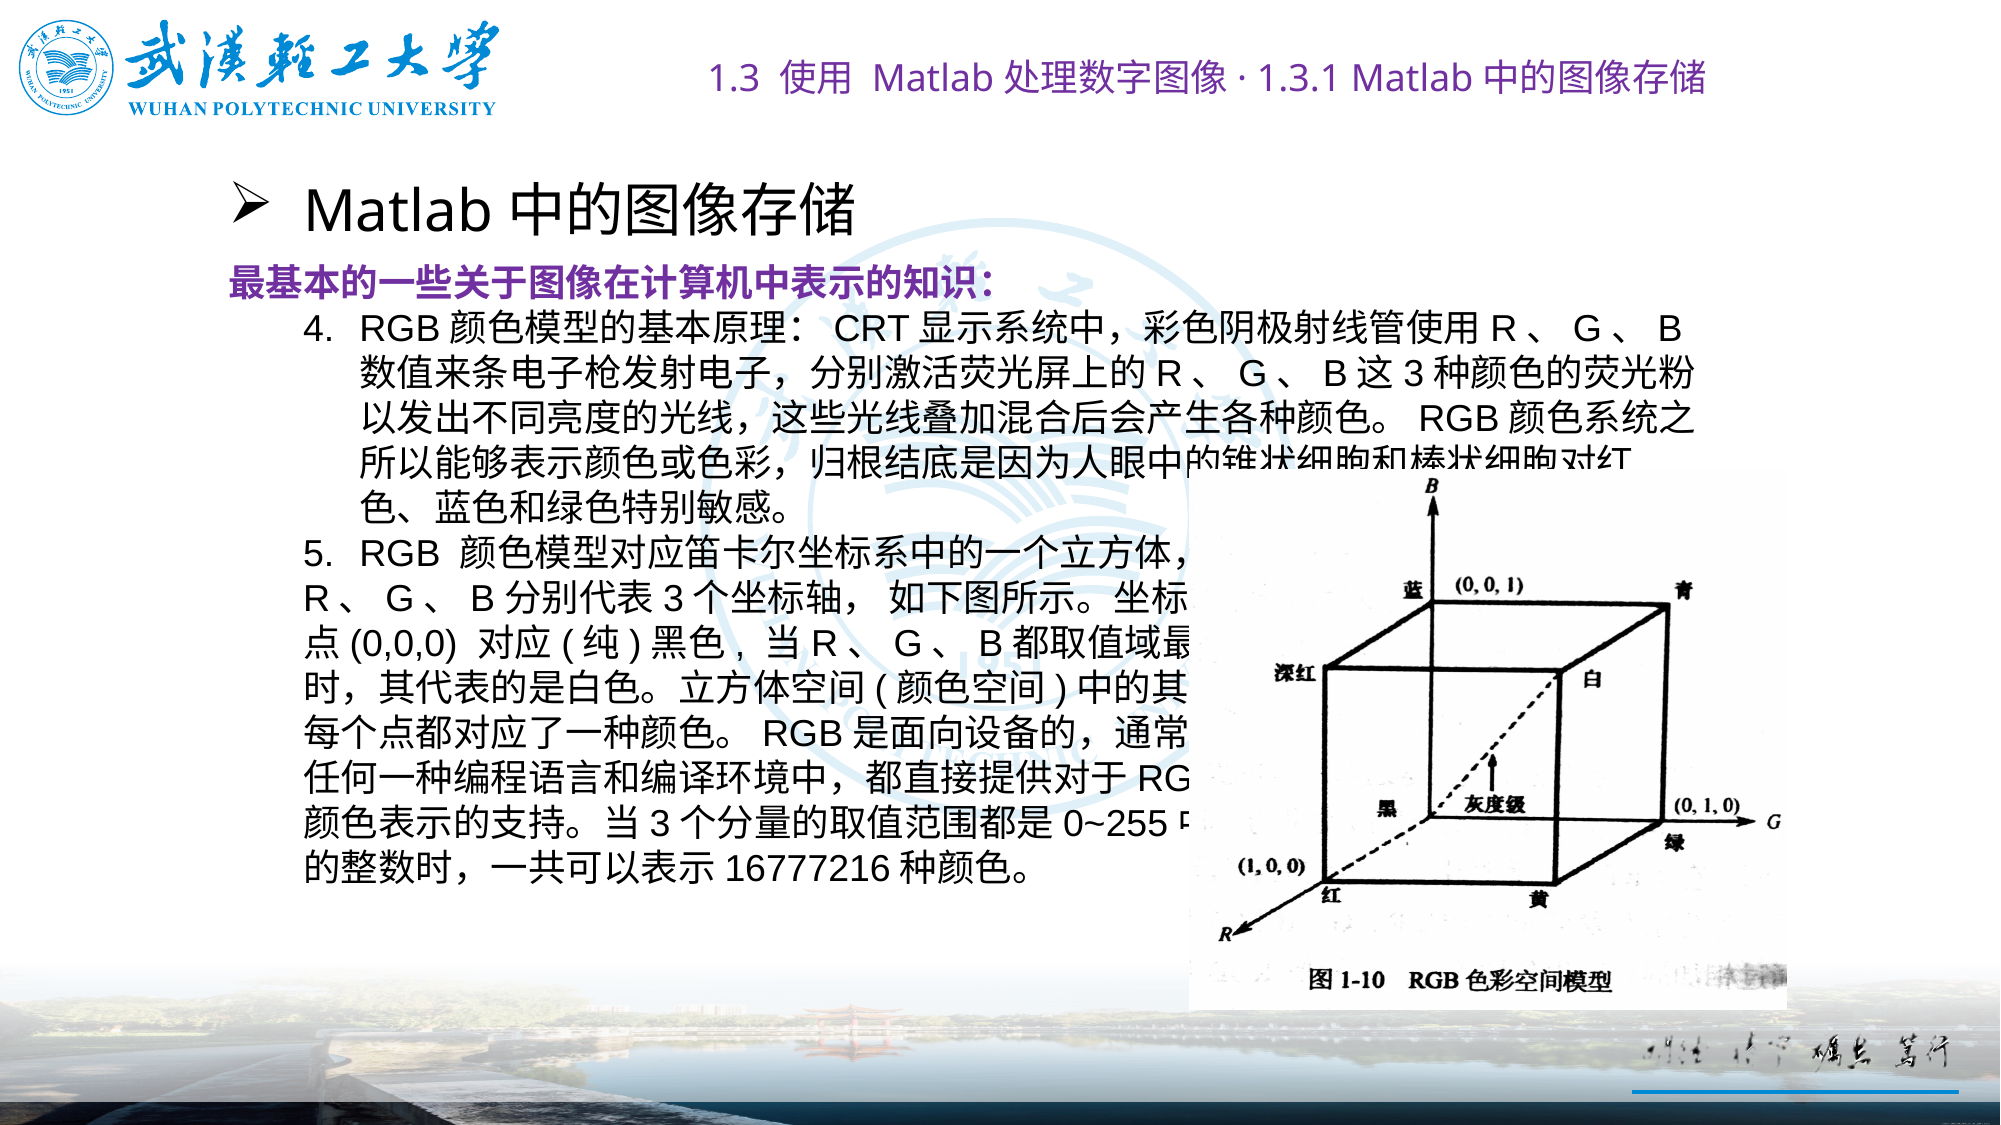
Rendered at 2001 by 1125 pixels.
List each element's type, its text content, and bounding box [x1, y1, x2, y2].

picture [0, 1102, 2000, 1125]
text_box 1.3 使用 Matlab处理数字图像· 1.3.1 Matlab中的图像存储 [644, 46, 1770, 107]
subtitle 最基本的一些关于图像在计算机中表示的知识： RGB颜色模型的基本原理：CRT显示系统中，彩色阴极射线管使用R、G、B数值来条电子枪发射电子，分别激活荧光屏上的R、G、B这3种颜色的荧光粉以发出不同亮度的光线，这些光线叠加混合后会产生各种颜色。RGB颜色系统之所以能够表示颜色或色彩，归根结底是因为人眼中的锥状细胞和棒状细胞对红色、蓝色和绿色特别敏感。 RGB 颜色模型对应笛卡尔坐标系中的一个立方体， R、G、B分别代表3个坐标轴， 如下图所示。坐标原 点(0,0,0) 对应(纯)黑色, 当R、G、B都取值域最大值255 时，其代表的是白色。立方体空间(颜色空间)中的其它 每个点都对应了一种颜色。RGB是面向设备的，通常在 任何一种编程语言和编译环境中，都直接提供对于RGB 颜色表示的支持。当3个分量的取值范围都是0~255中 的整数时，一共可以表示16777216种颜色。 [213, 251, 1714, 1019]
title Matlab中的图像存储 [213, 168, 1714, 251]
picture [1189, 469, 1787, 1010]
picture [1632, 1090, 1961, 1094]
